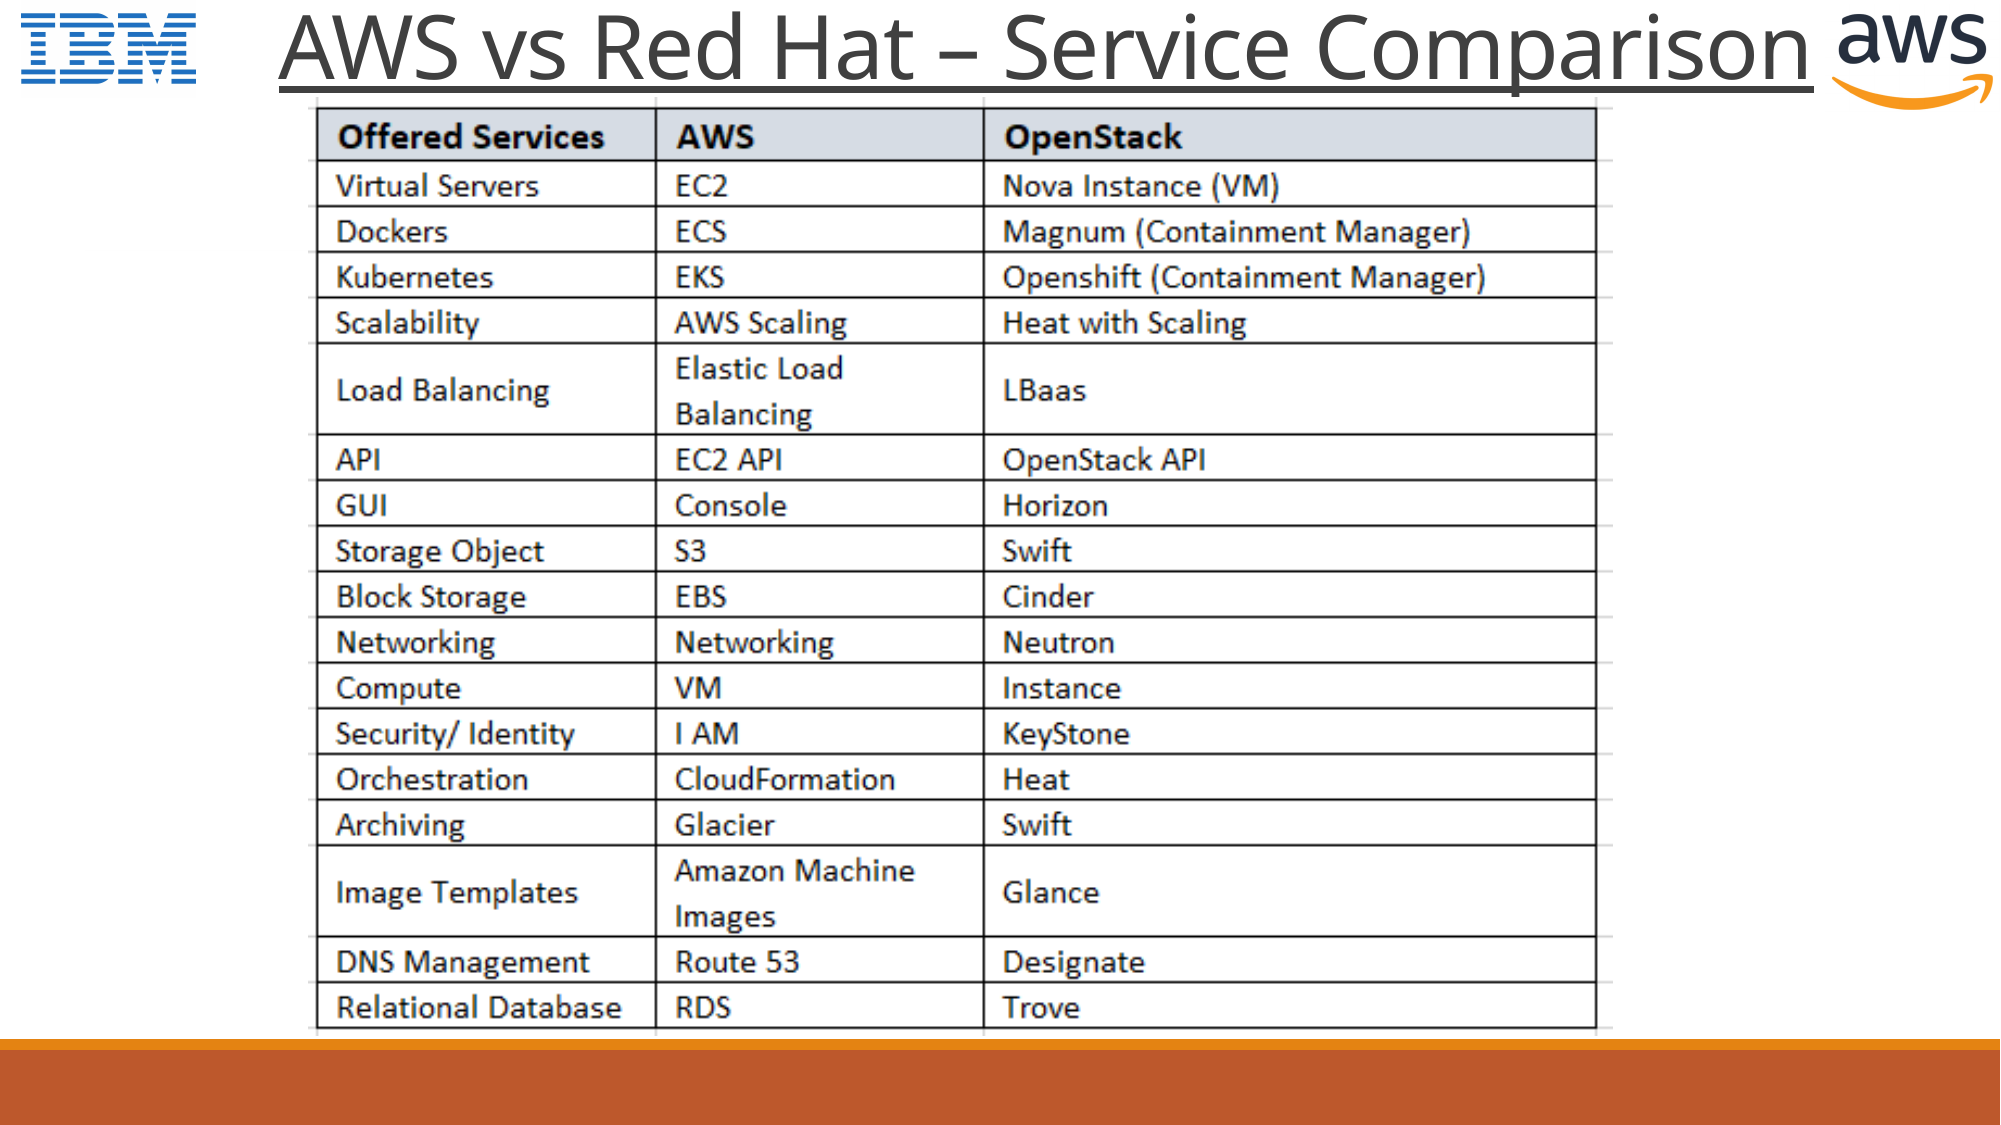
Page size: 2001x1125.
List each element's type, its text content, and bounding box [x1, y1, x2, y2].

title AWS vs Red Hat – Service Comparison [264, 0, 1829, 105]
picture [1825, 3, 2000, 113]
picture [21, 0, 197, 99]
picture [84, 97, 1837, 1036]
